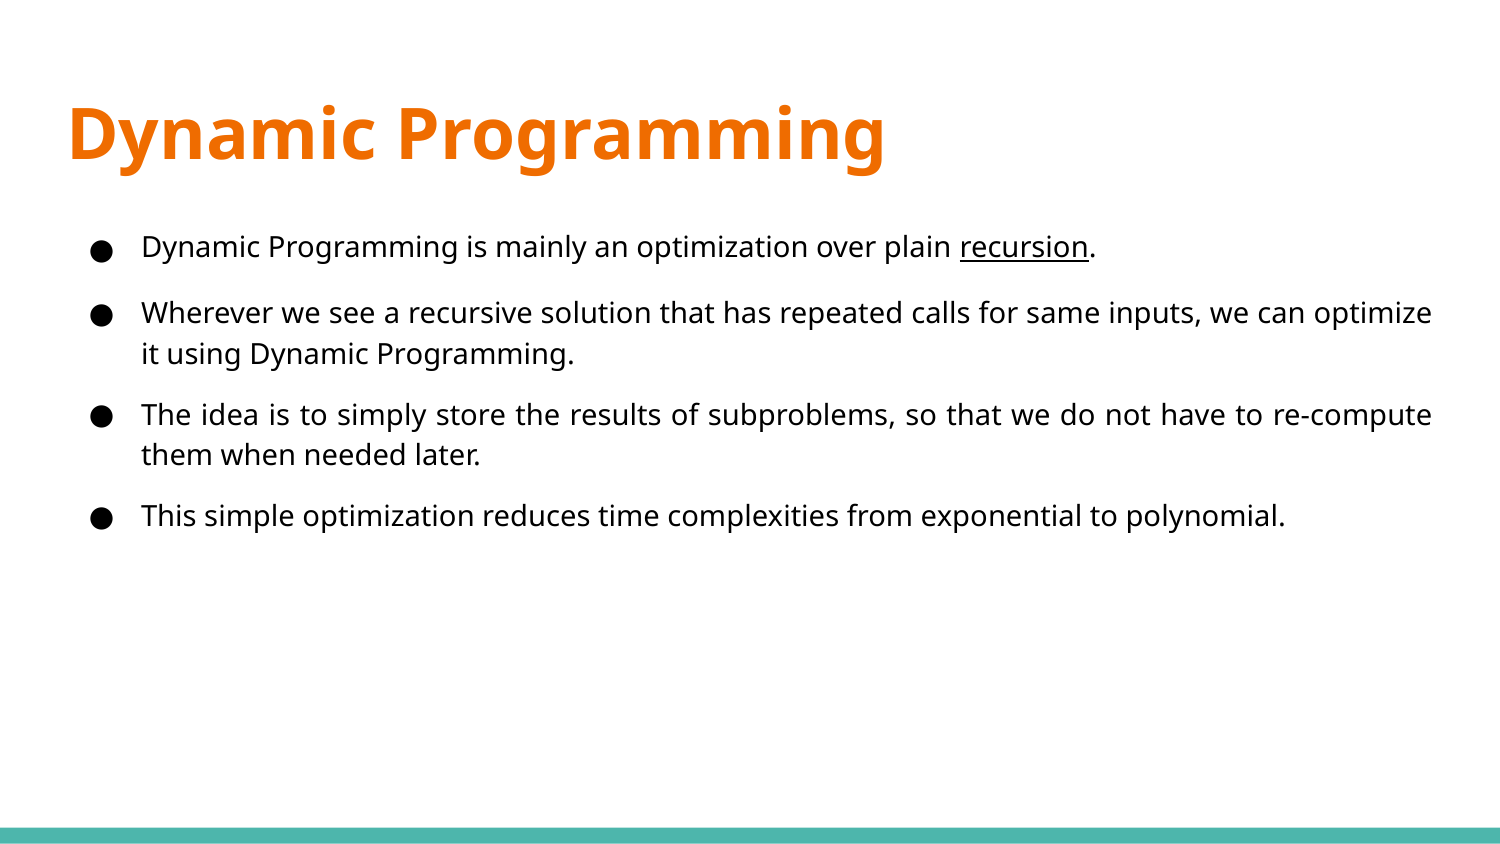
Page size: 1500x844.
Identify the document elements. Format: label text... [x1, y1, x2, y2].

title Dynamic Programming [51, 72, 1449, 189]
list Dynamic Programming is mainly an optimization over plain recursion. Wherever we see a recursive solution that has repeated calls for same inputs, we can optimize it using Dynamic Programming. The idea is to simply store the results of subproblems, so that we do not have to re-compute them when needed later. This simple optimization reduces time complexities from exponential to polynomial. [51, 207, 1449, 750]
